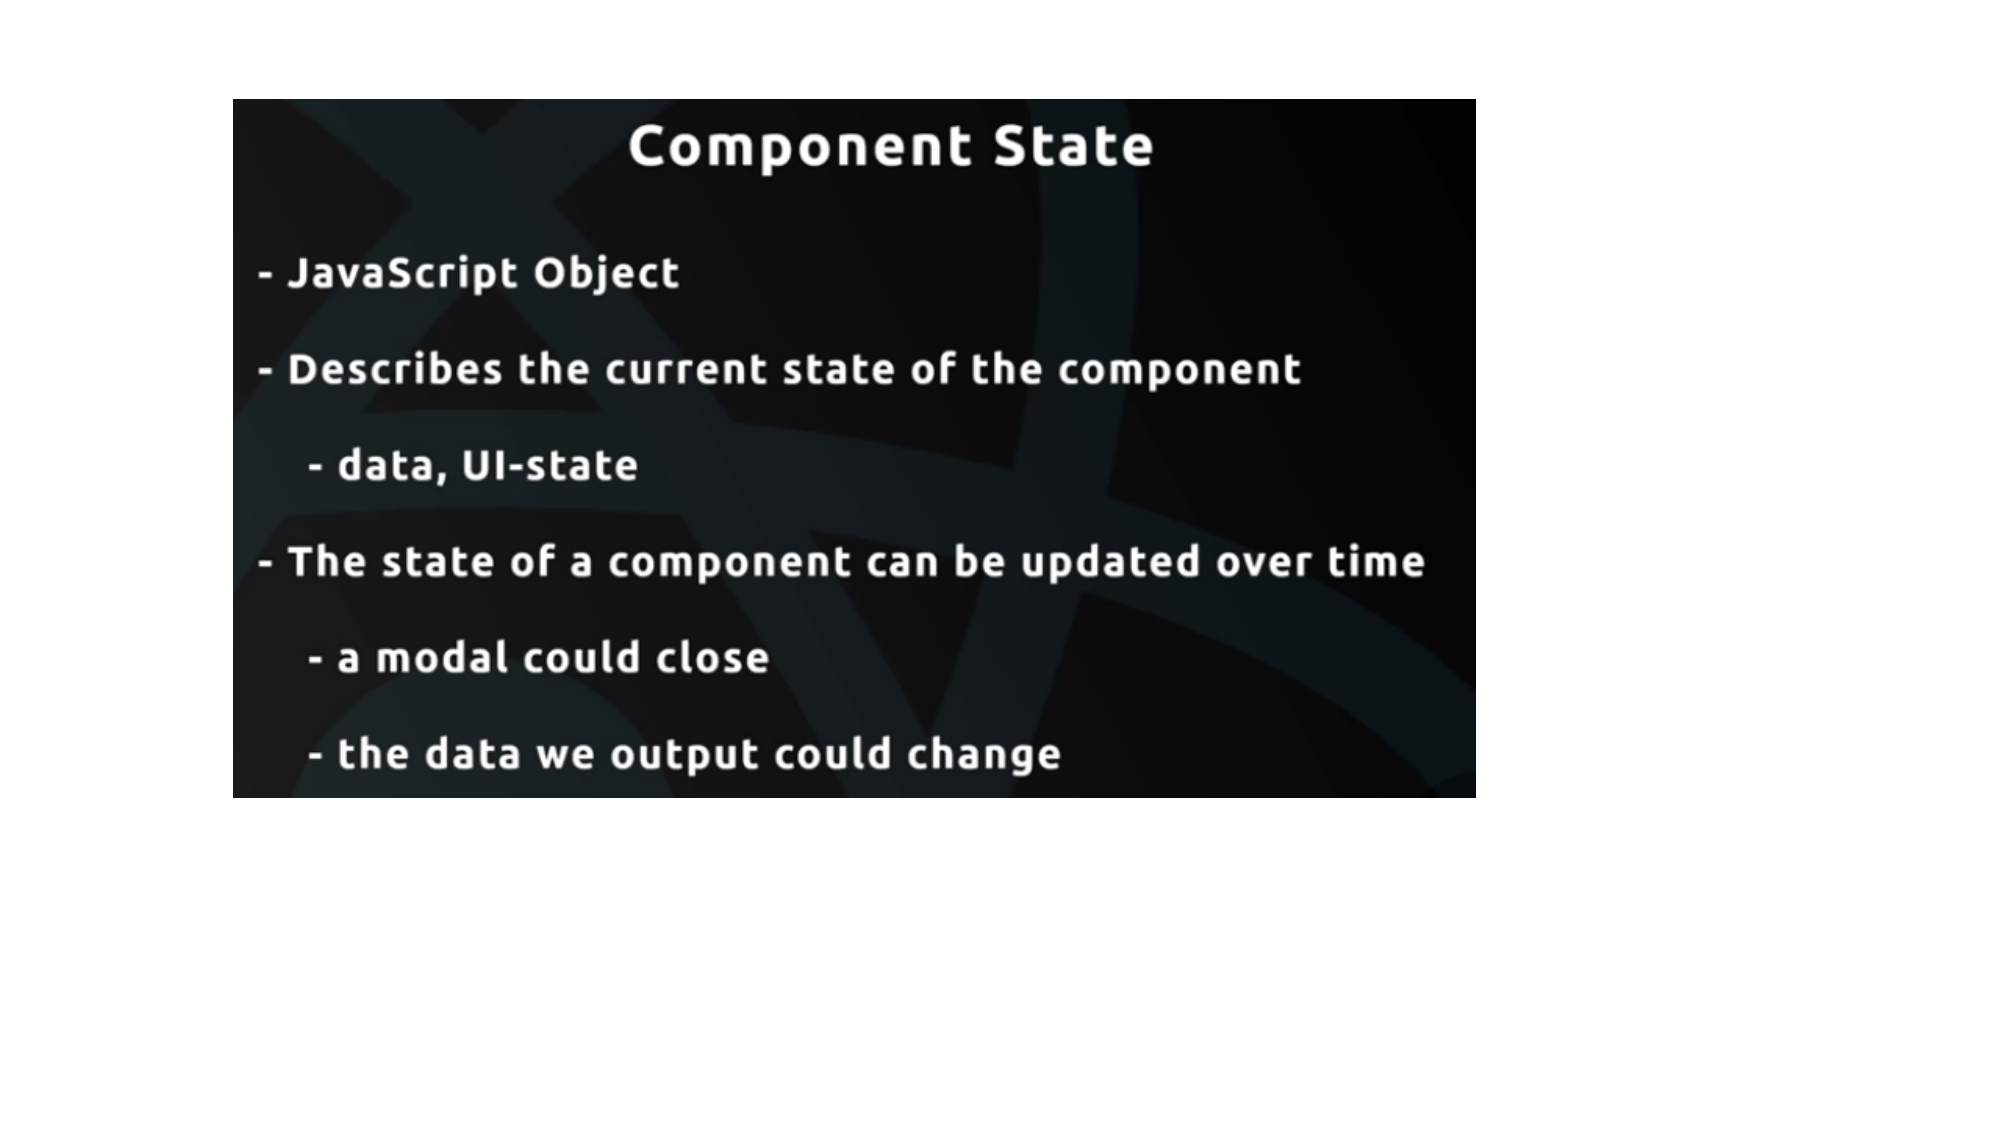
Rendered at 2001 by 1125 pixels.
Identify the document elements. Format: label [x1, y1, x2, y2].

picture [232, 98, 1476, 798]
